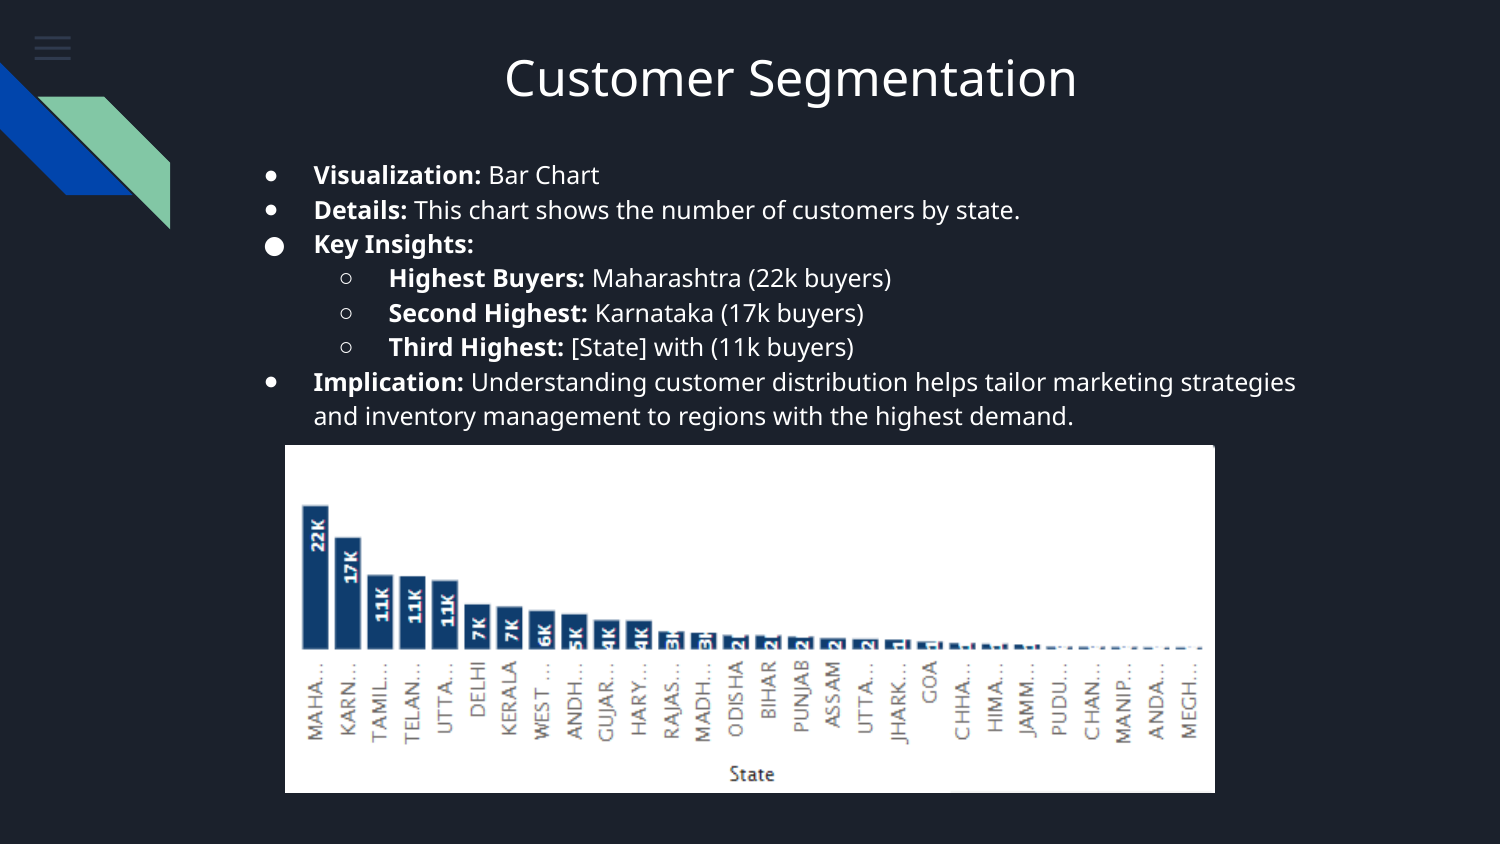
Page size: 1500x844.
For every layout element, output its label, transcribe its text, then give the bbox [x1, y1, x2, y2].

picture [284, 445, 1216, 794]
text_box Visualization: Bar Chart Details: This chart shows the number of customers by state. Key Insights: Highest Buyers: Maharashtra (22k buyers) Second Highest: Karnataka (17k buyers) Third Highest: [State] with (11k buyers) Implication: Understanding customer distribution helps tailor marketing strategies and inventory management to regions with the highest demand. [223, 140, 1332, 446]
title Customer Segmentation [214, 31, 1370, 133]
